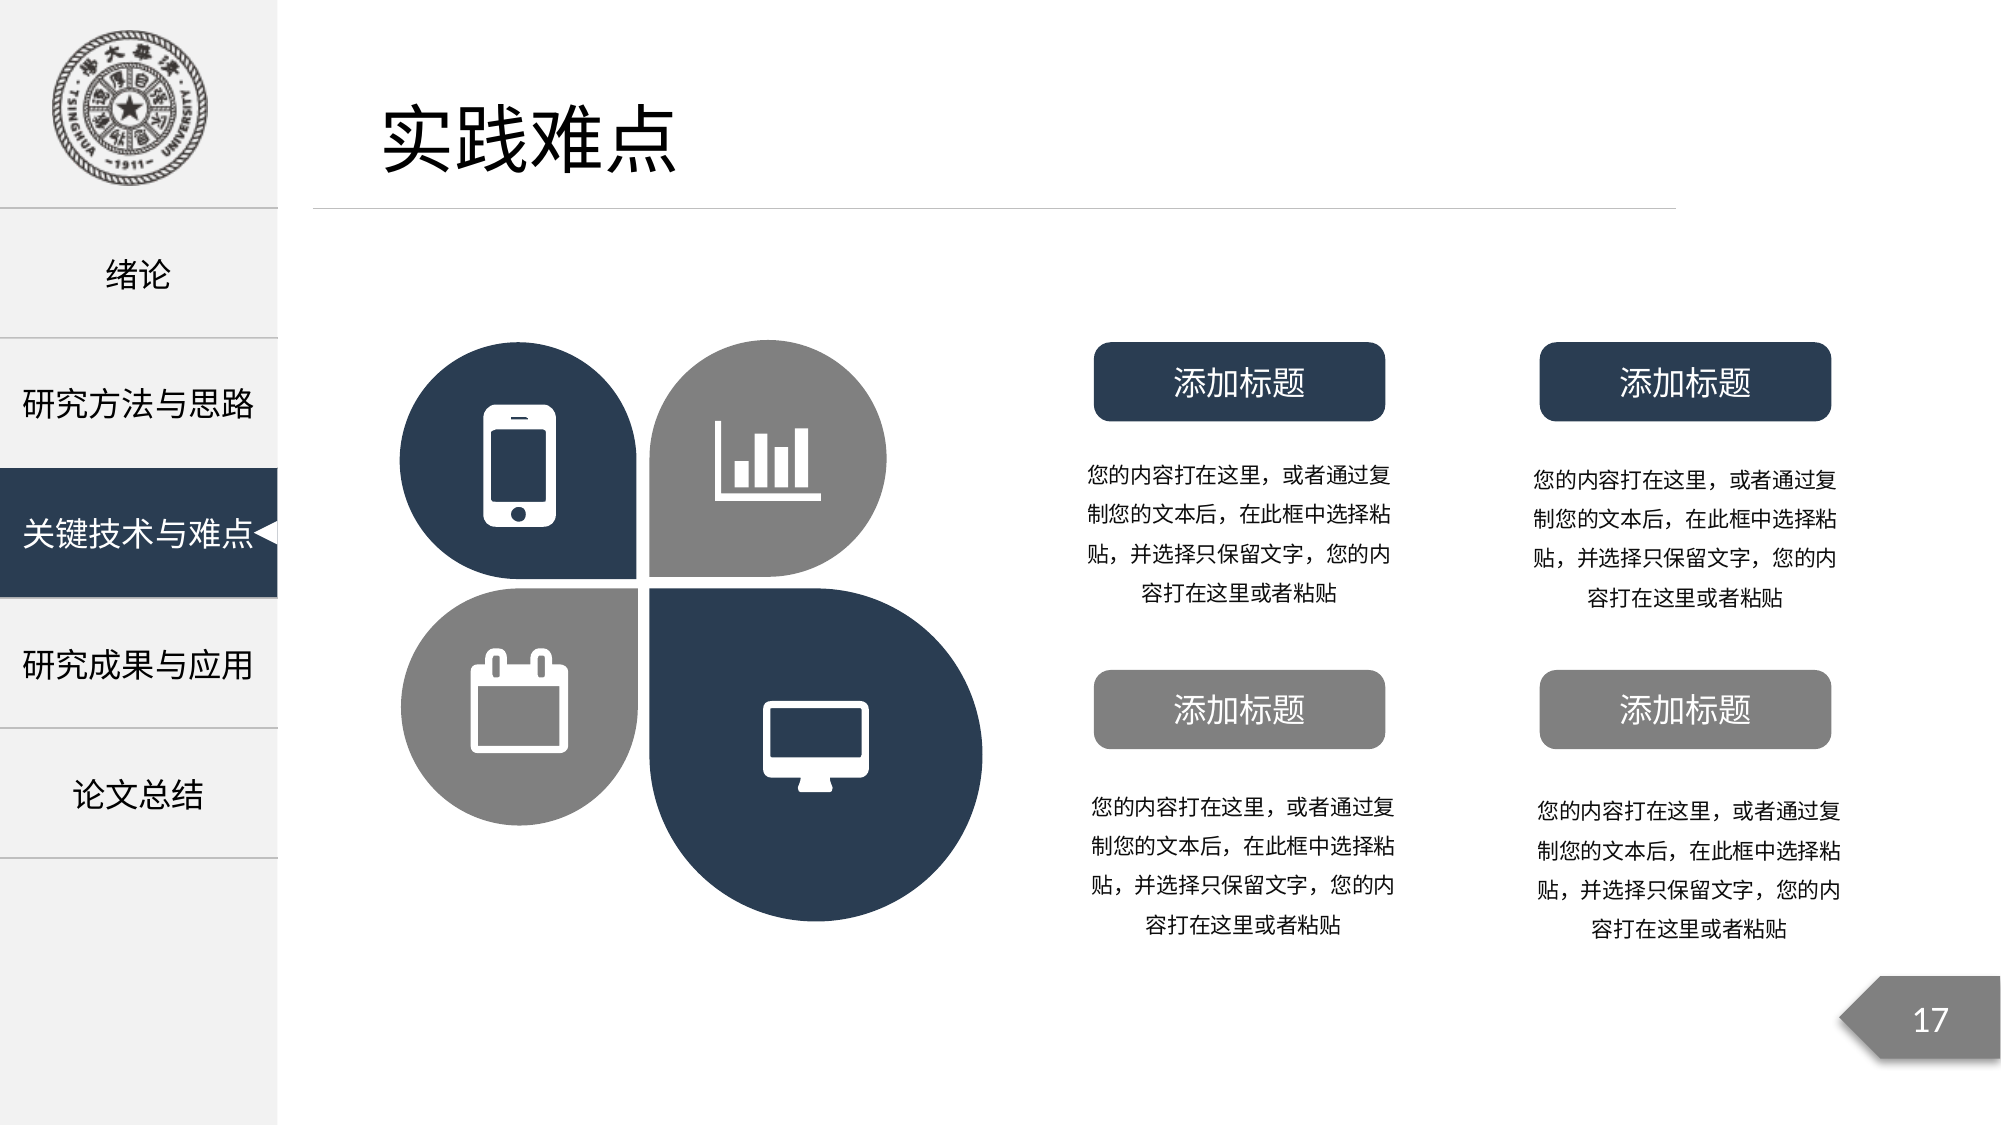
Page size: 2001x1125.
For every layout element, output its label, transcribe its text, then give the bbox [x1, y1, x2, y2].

text_box 您的内容打在这里，或者通过复制您的文本后，在此框中选择粘贴，并选择只保留文字，您的内容打在这里或者粘贴 [1075, 776, 1413, 942]
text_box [649, 588, 983, 922]
text_box 添加标题 [1092, 668, 1387, 751]
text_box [649, 339, 887, 577]
text_box 添加标题 [1092, 341, 1387, 423]
text_box 实践难点 [364, 85, 695, 190]
picture [52, 30, 208, 186]
text_box 您的内容打在这里，或者通过复制您的文本后，在此框中选择粘贴，并选择只保留文字，您的内容打在这里或者粘贴 [1517, 449, 1855, 615]
text_box 您的内容打在这里，或者通过复制您的文本后，在此框中选择粘贴，并选择只保留文字，您的内容打在这里或者粘贴 [1521, 781, 1859, 946]
text_box 添加标题 [1538, 668, 1833, 751]
text_box 添加标题 [1538, 341, 1833, 423]
text_box 您的内容打在这里，或者通过复制您的文本后，在此框中选择粘贴，并选择只保留文字，您的内容打在这里或者粘贴 [1071, 444, 1409, 610]
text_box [400, 588, 638, 826]
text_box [399, 342, 637, 580]
